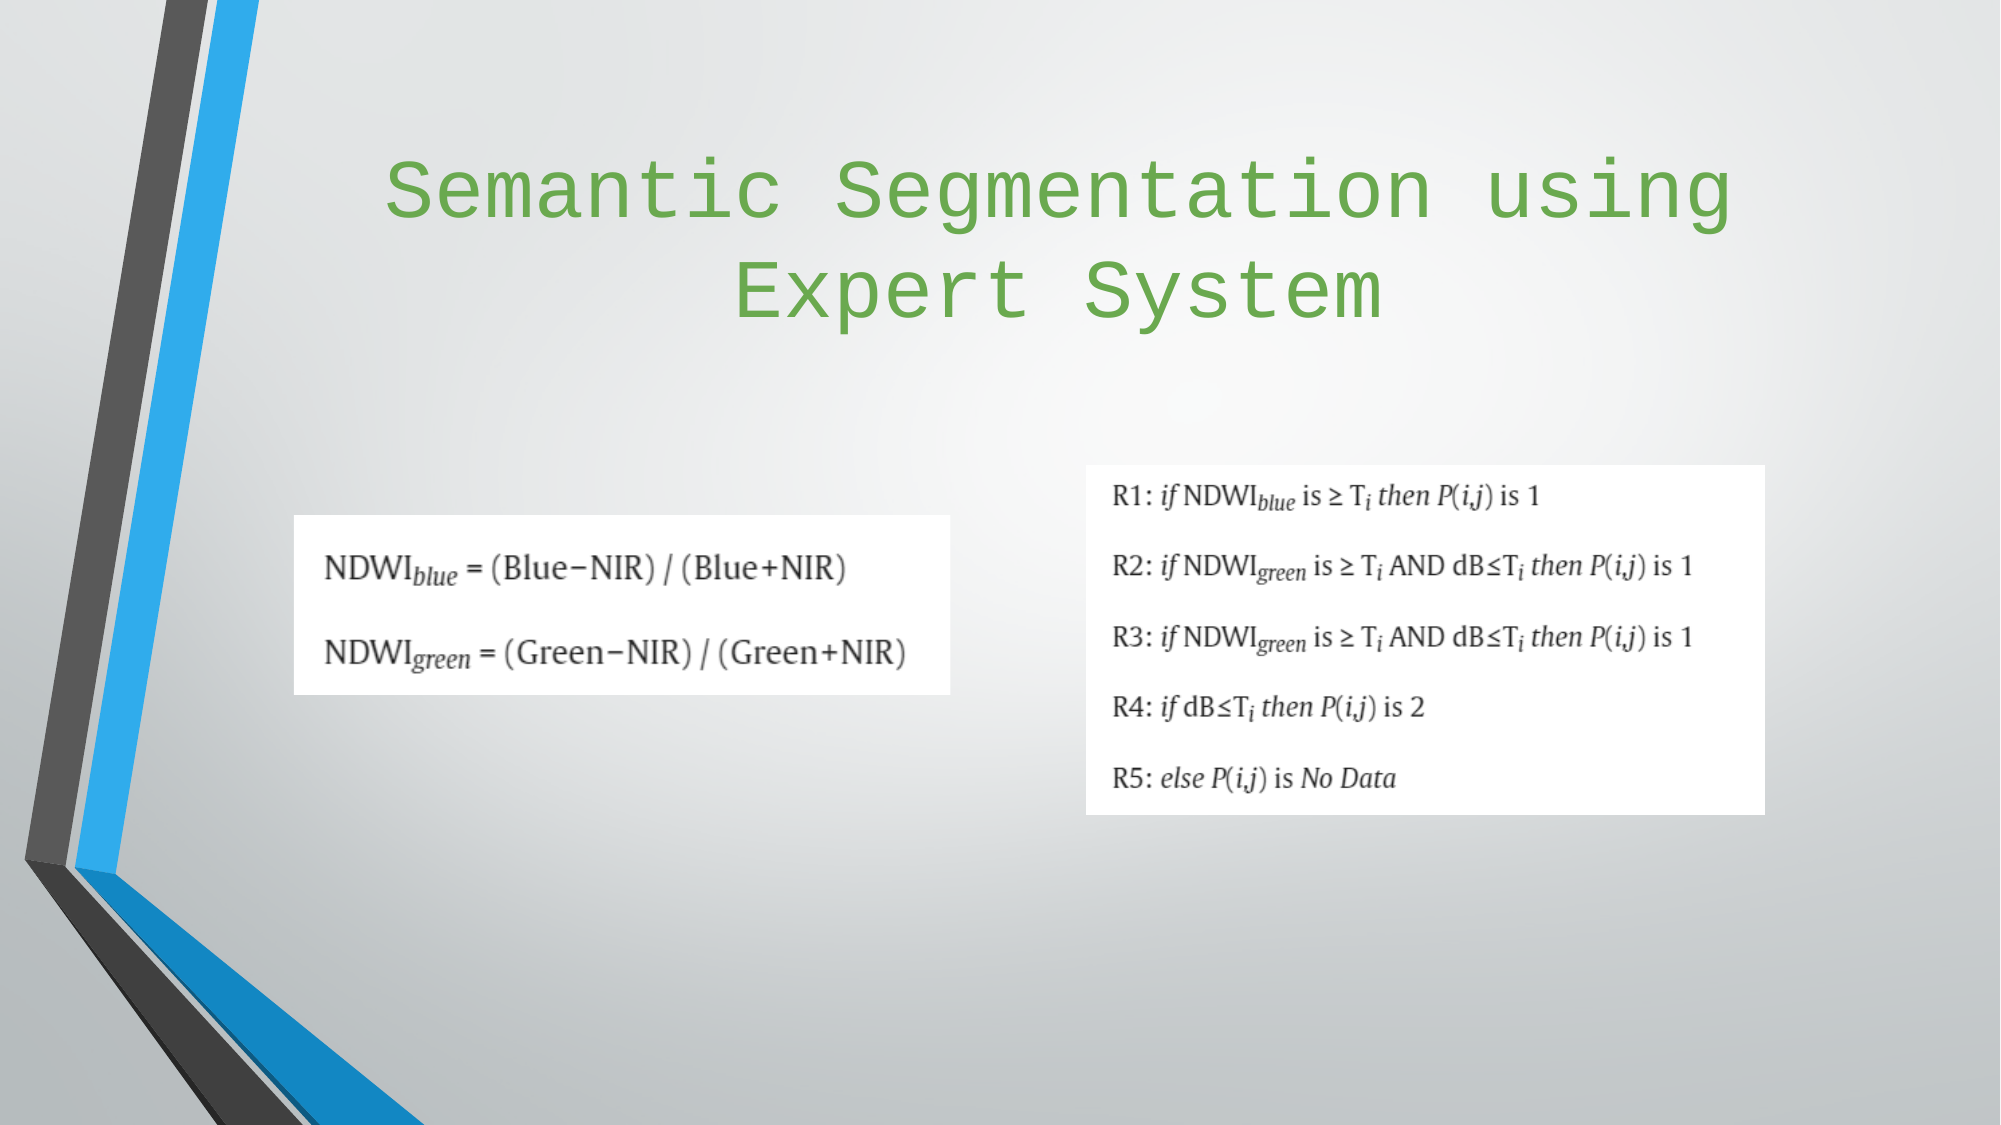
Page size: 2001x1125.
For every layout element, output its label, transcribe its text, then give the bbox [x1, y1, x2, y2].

picture [1085, 465, 1765, 815]
picture [293, 515, 951, 695]
title Semantic Segmentation using Expert System [237, 169, 1881, 300]
